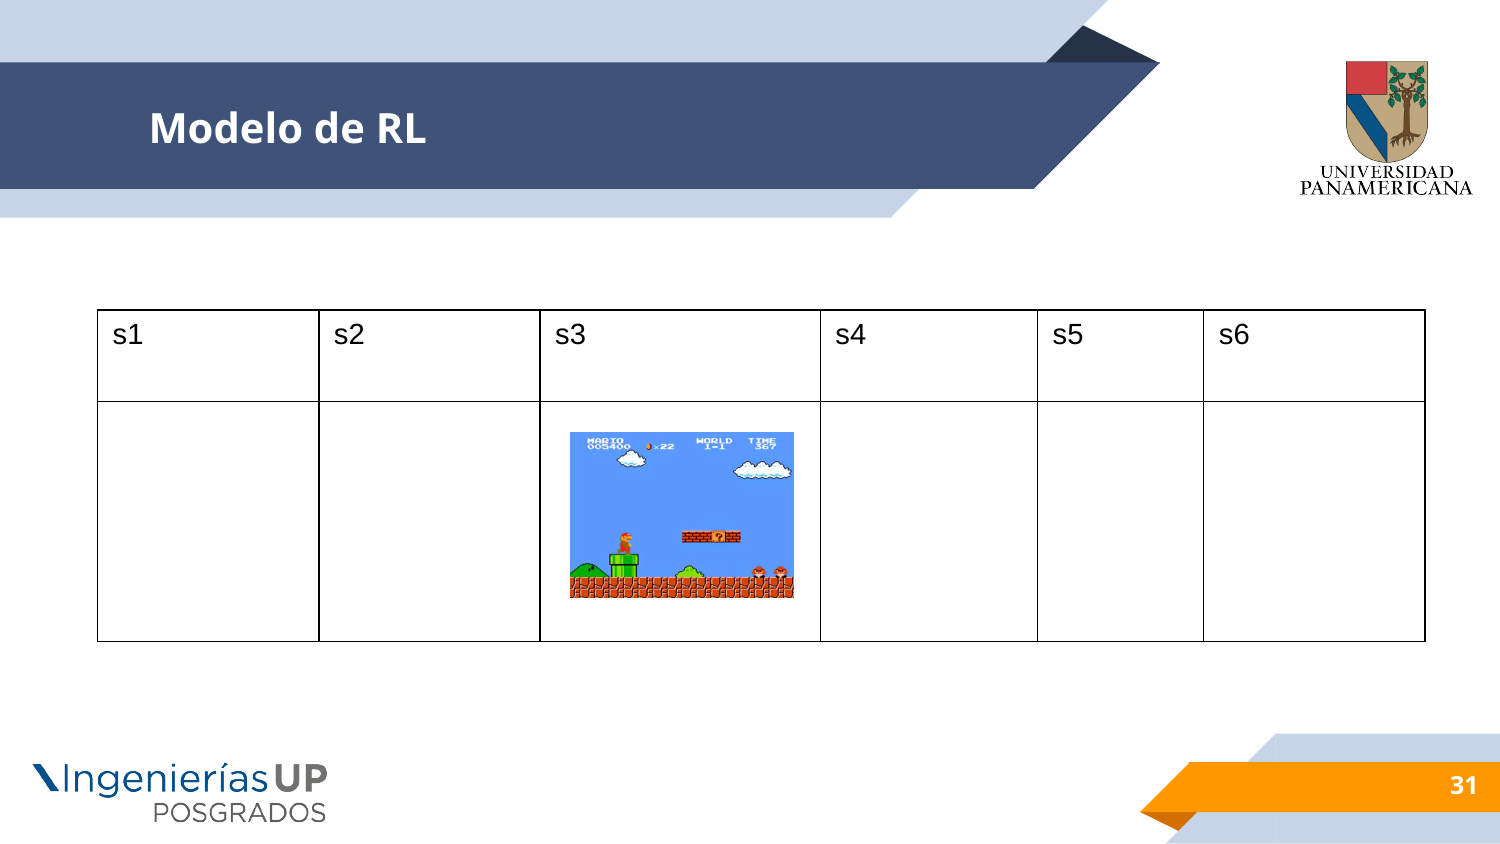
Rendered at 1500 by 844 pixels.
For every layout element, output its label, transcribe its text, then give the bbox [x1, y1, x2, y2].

table_header s6 [1204, 311, 1424, 401]
table_cell [821, 402, 1037, 641]
table_cell [98, 402, 318, 641]
table_header s2 [320, 311, 539, 401]
title Modelo de RL [133, 64, 1035, 190]
table_cell [1038, 402, 1203, 641]
picture [15, 737, 344, 844]
slide_number 31 [1249, 760, 1494, 813]
table_header s5 [1038, 311, 1203, 401]
table_header s3 [541, 311, 820, 401]
picture [570, 431, 794, 599]
table_cell [320, 402, 539, 641]
table_cell [1204, 402, 1424, 641]
picture [1286, 44, 1490, 210]
table_header s4 [821, 311, 1037, 401]
table_cell [541, 402, 820, 641]
table_header s1 [98, 311, 318, 401]
